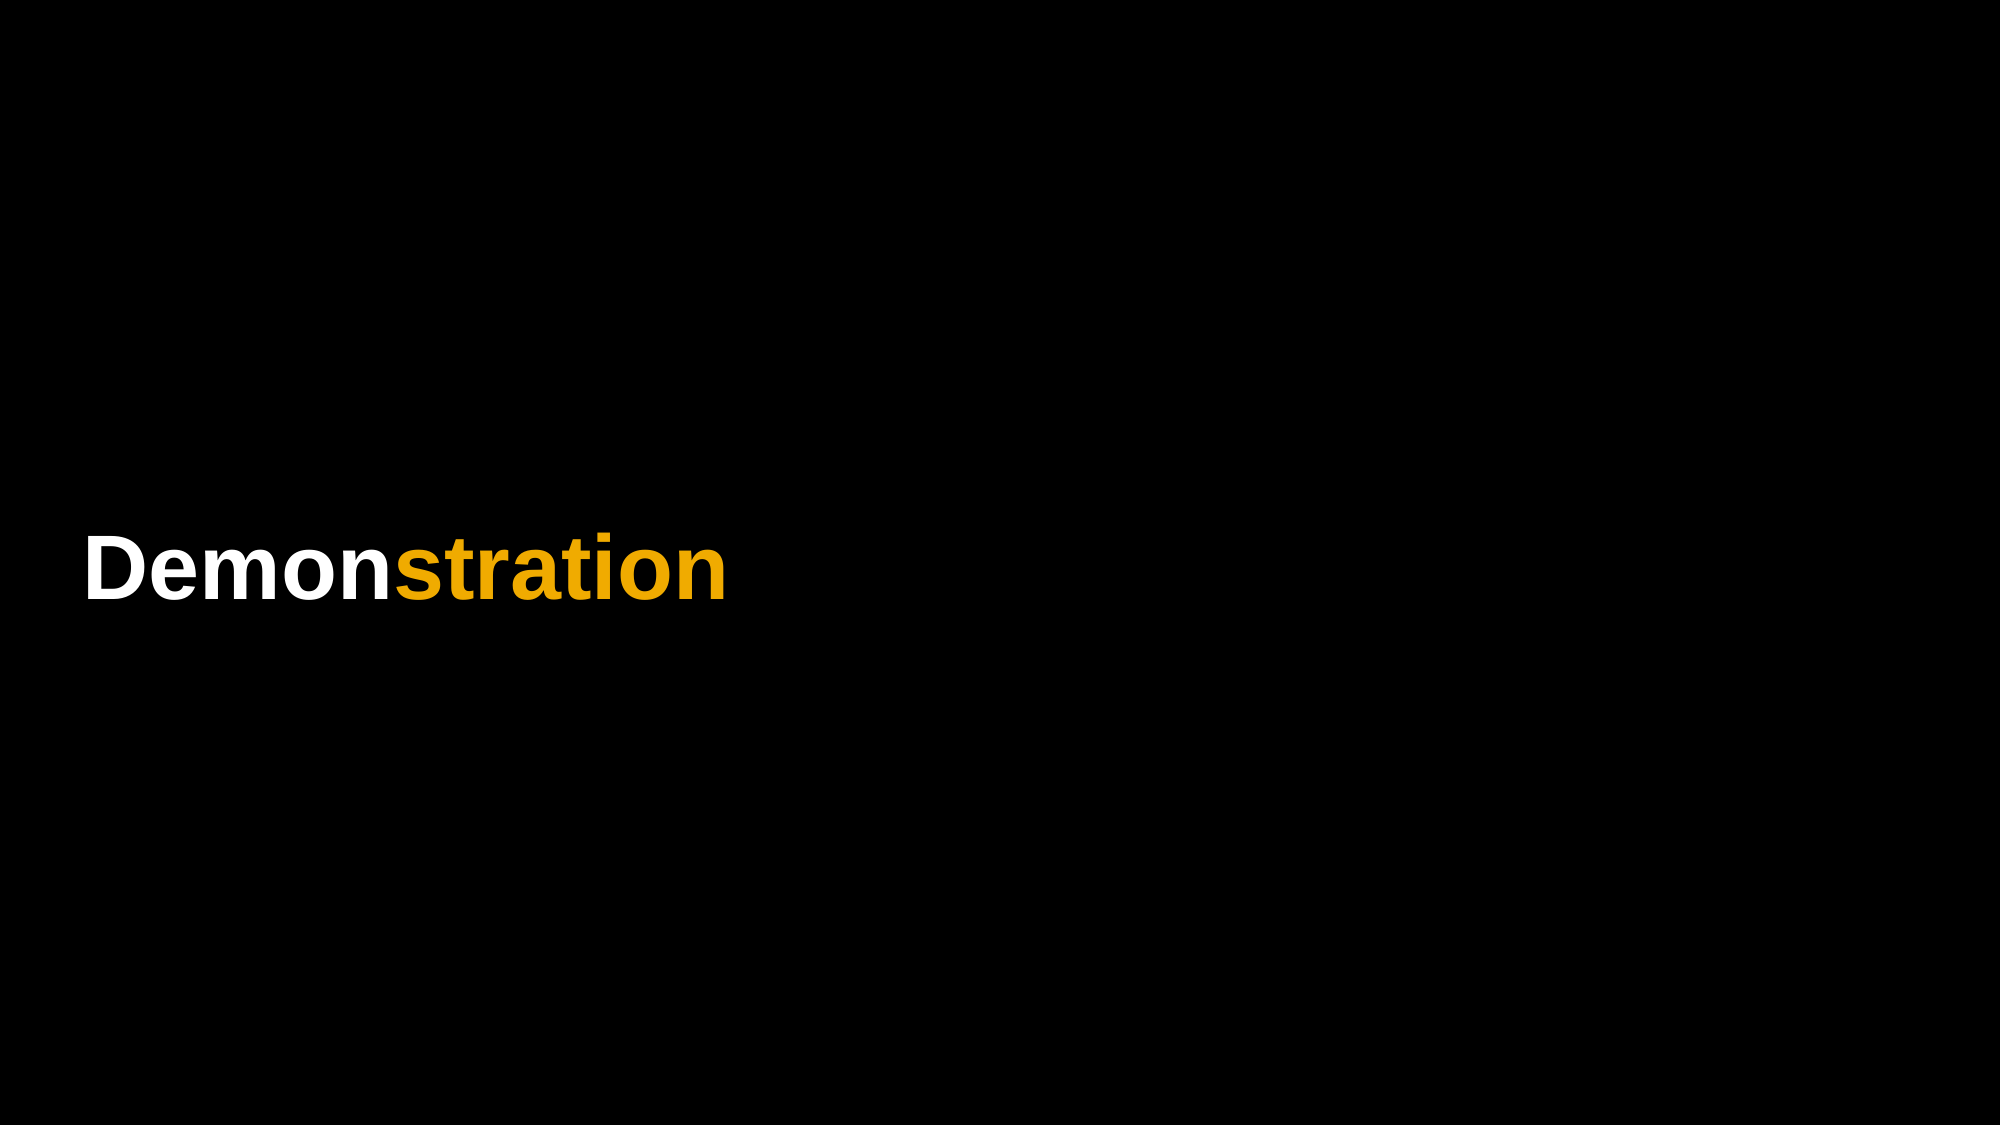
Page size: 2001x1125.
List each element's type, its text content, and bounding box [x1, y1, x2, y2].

title Demonstration [82, 506, 1918, 619]
